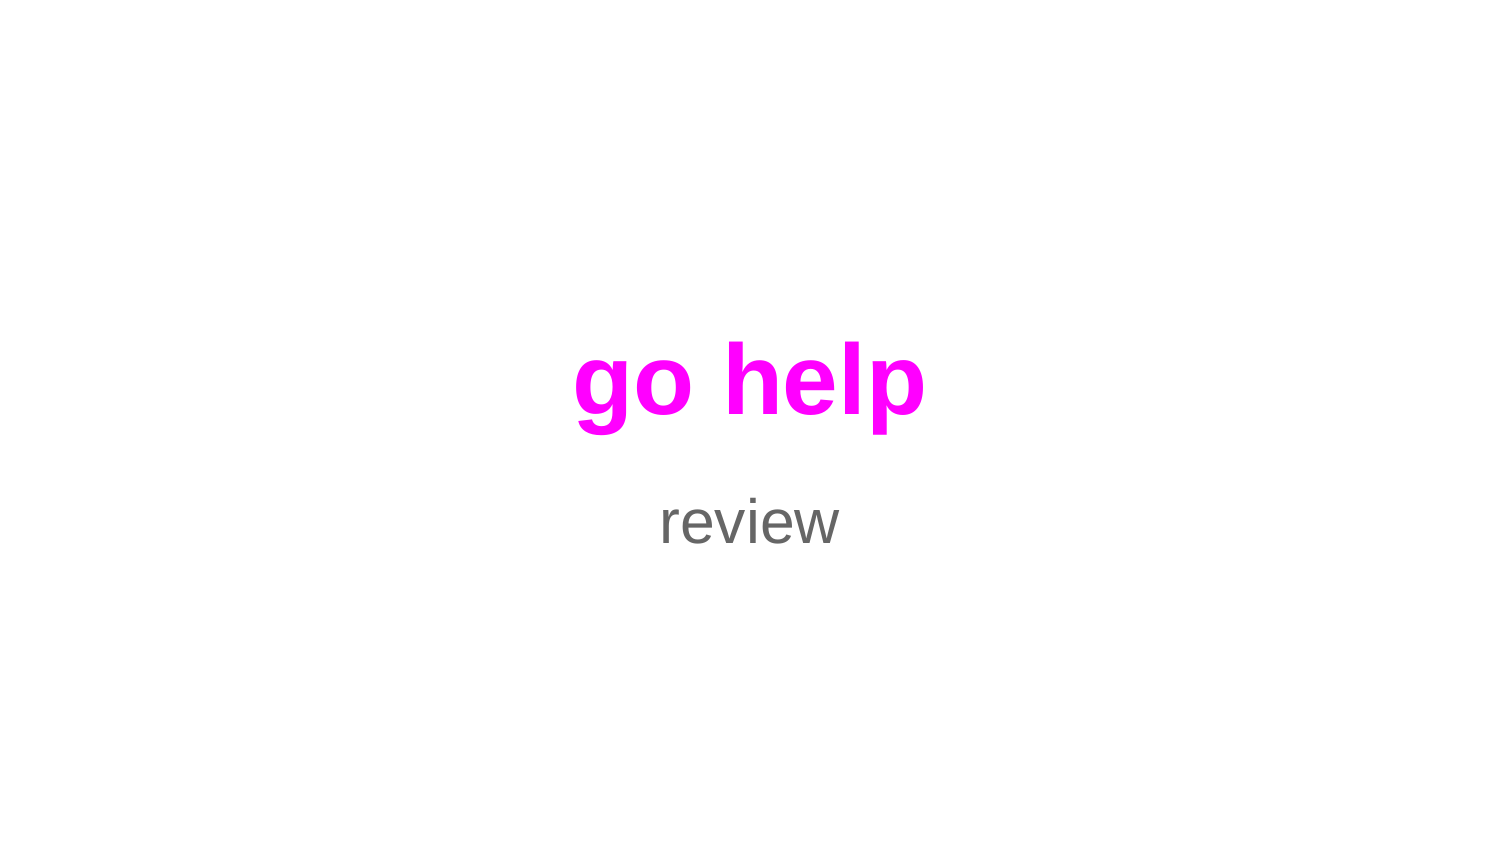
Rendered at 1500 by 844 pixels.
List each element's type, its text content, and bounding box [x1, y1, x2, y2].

title go help [112, 259, 1388, 450]
subtitle review [112, 465, 1388, 595]
